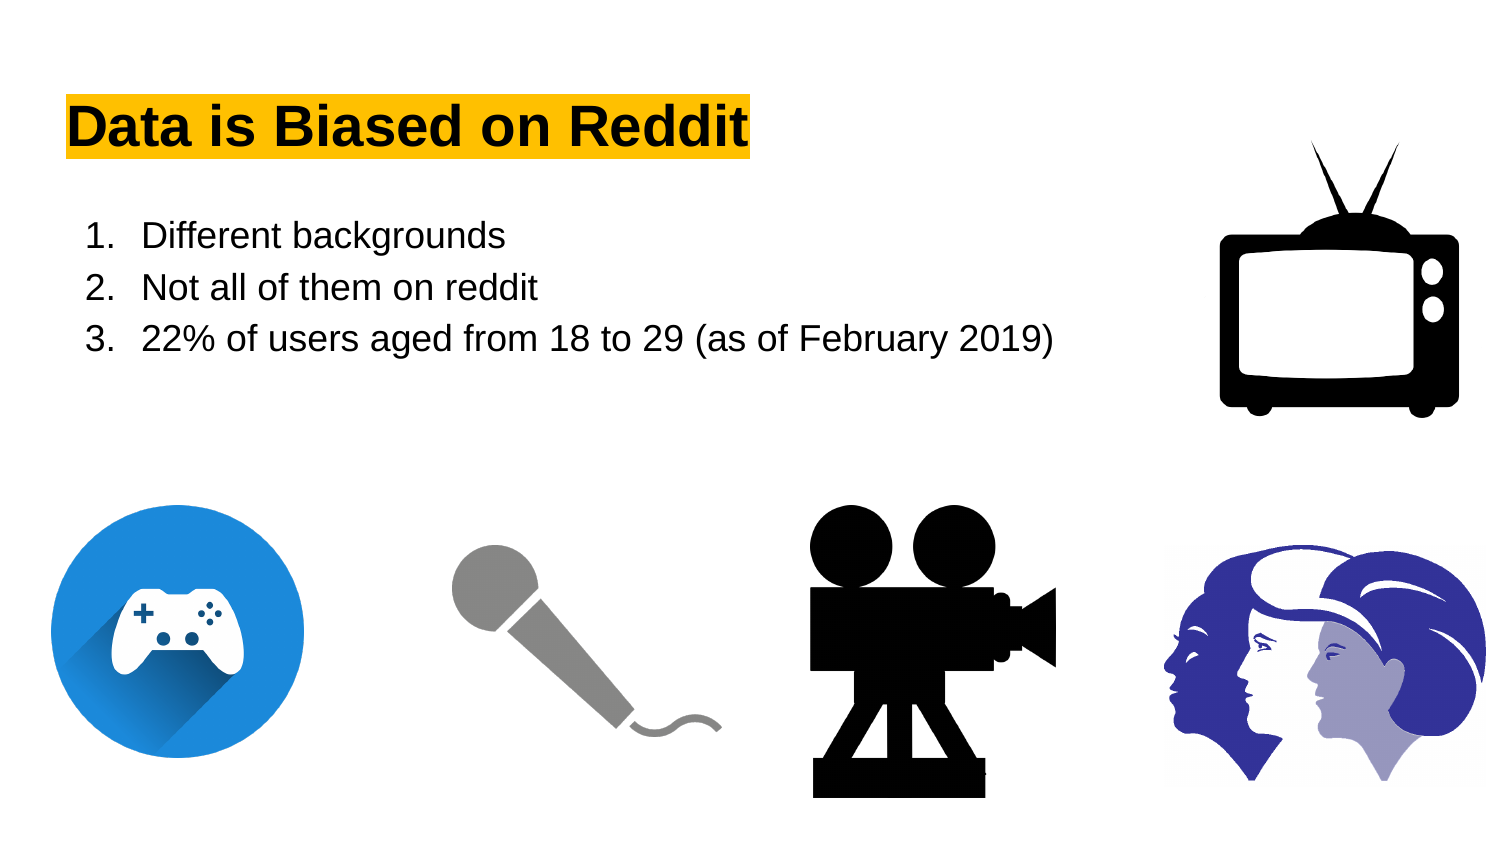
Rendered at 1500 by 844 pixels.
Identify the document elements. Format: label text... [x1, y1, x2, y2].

picture [50, 505, 304, 759]
title Data is Biased on Reddit [51, 72, 1449, 167]
picture [810, 505, 1056, 798]
picture [1163, 545, 1486, 788]
picture [1178, 120, 1500, 443]
list Different backgrounds Not all of them on reddit 22% of users aged from 18 to 29 (as of February 2019) [51, 189, 1449, 750]
picture [451, 545, 723, 738]
